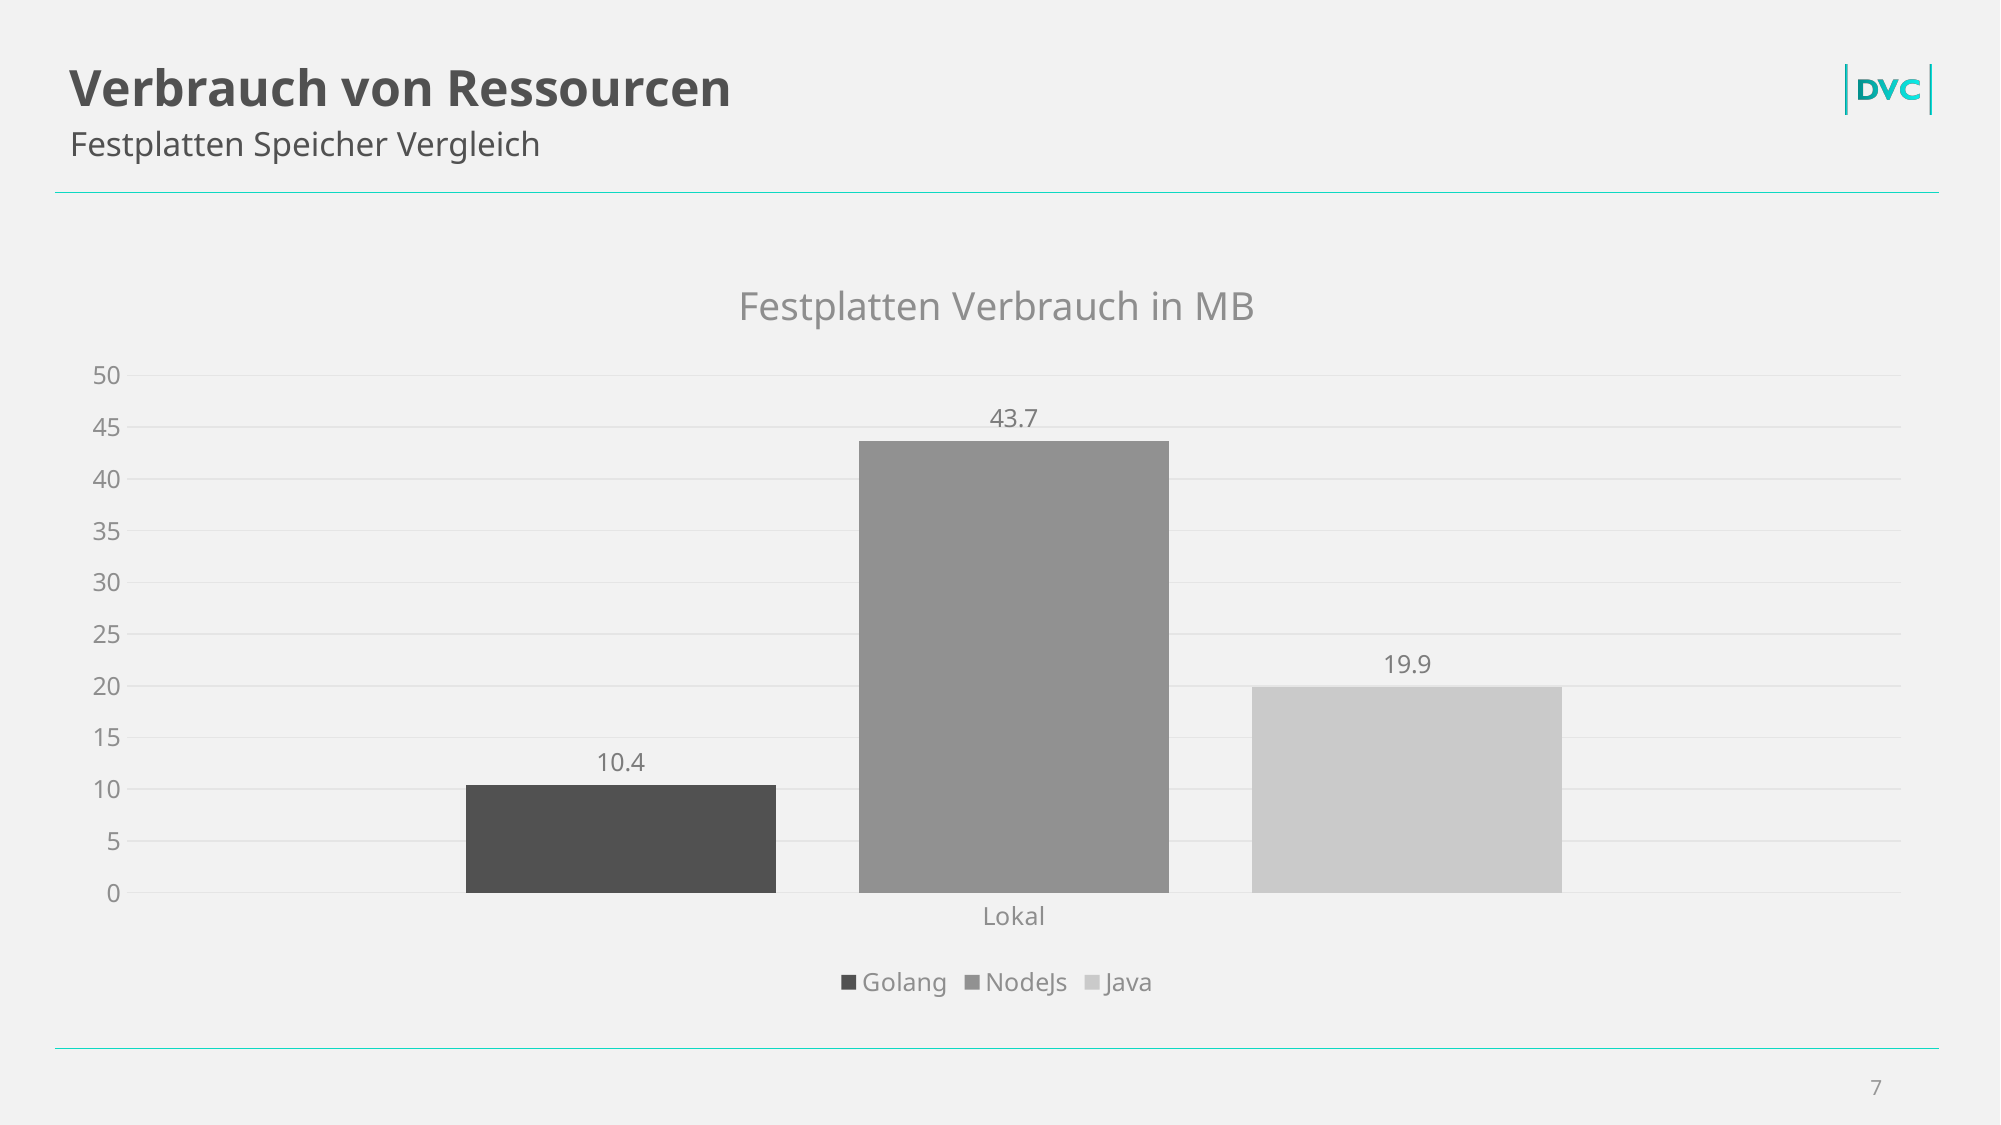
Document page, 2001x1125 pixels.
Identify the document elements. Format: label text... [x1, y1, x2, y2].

title Verbrauch von Ressourcen [54, 59, 1941, 120]
slide_number 7 [1855, 1063, 1940, 1114]
chart [54, 243, 1939, 1006]
list Festplatten Speicher Vergleich [54, 119, 1939, 174]
